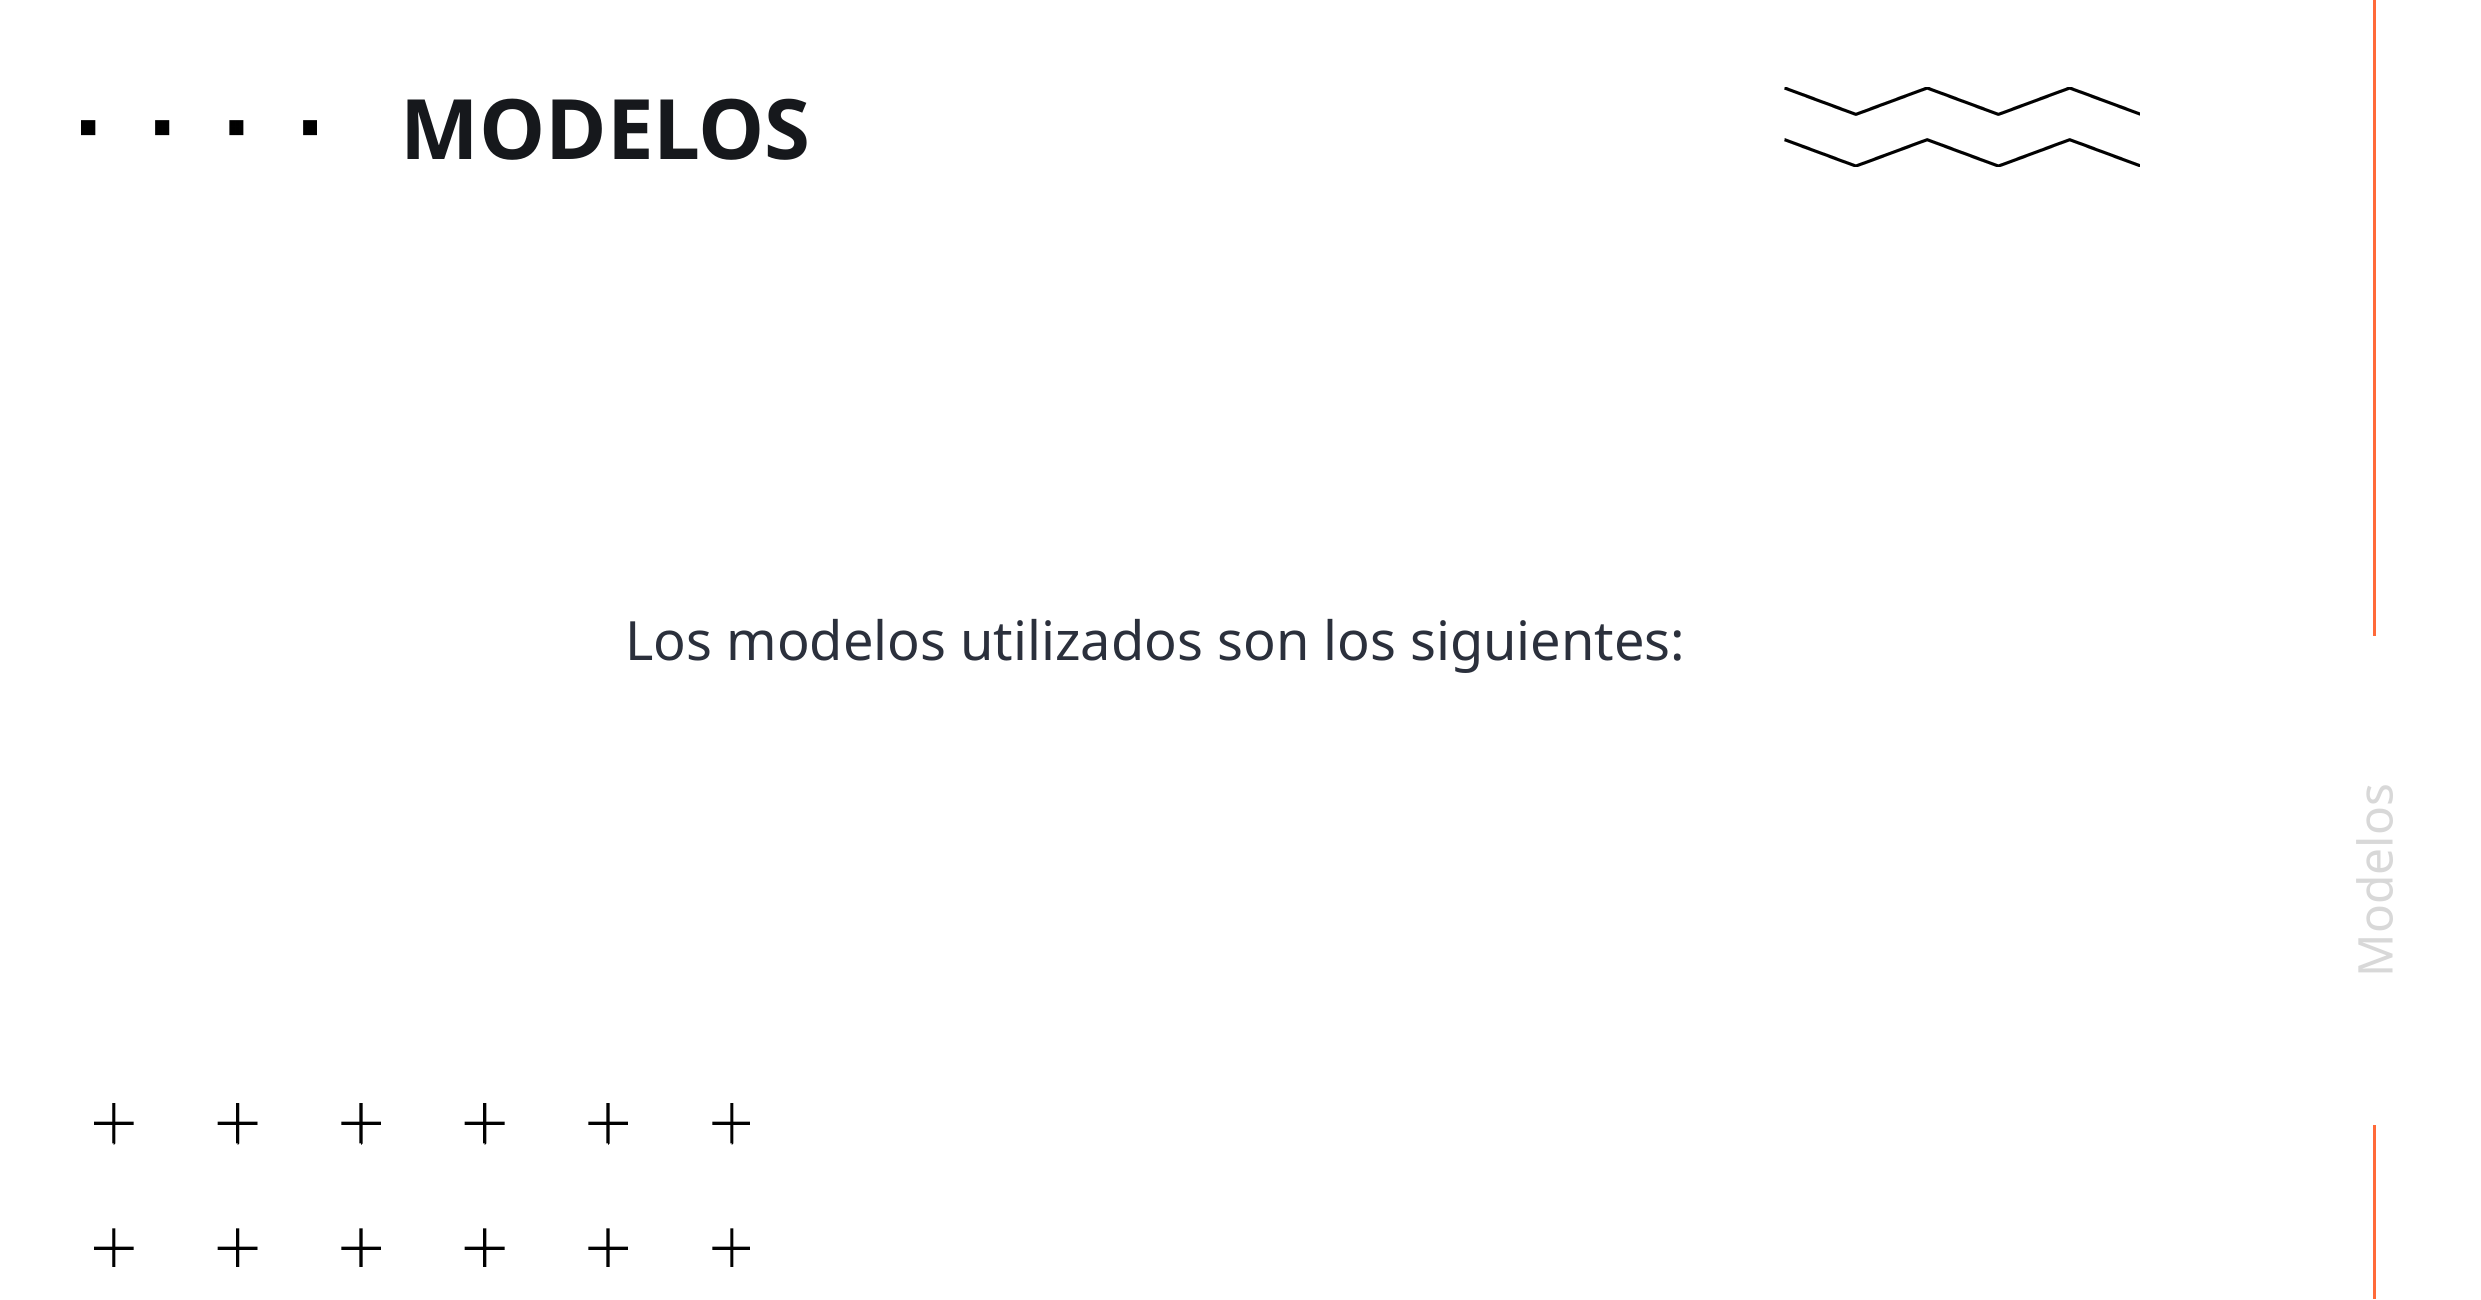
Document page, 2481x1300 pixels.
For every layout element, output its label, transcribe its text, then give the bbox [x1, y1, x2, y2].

text_box MODELOS [376, 67, 1889, 186]
text_box Modelos [2321, 633, 2429, 1128]
picture [94, 1103, 751, 1267]
text_box Los modelos utilizados son los siguientes: [601, 581, 2321, 1300]
picture [1784, 86, 2140, 167]
picture [81, 116, 317, 138]
